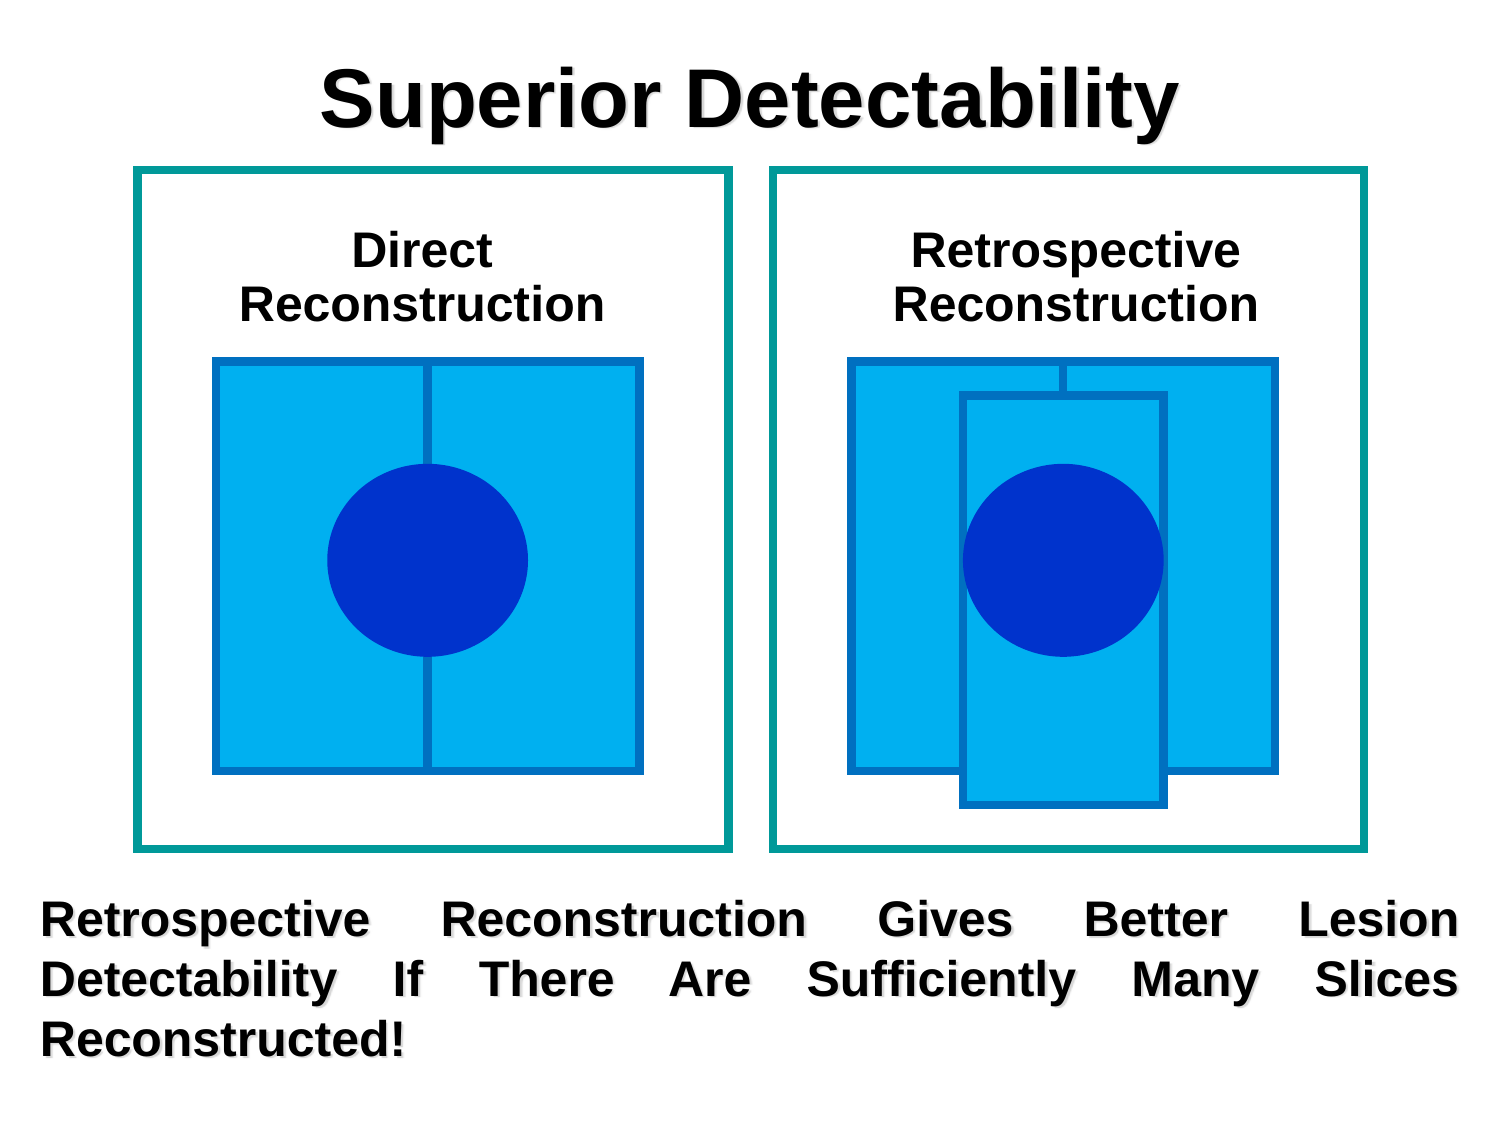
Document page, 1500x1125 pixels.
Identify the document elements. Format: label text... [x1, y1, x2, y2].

text_box [851, 361, 1063, 772]
title Superior Detectability [24, 24, 1476, 163]
text_box [962, 463, 1164, 657]
text_box [773, 170, 1365, 834]
text_box Direct Reconstruction [223, 216, 621, 340]
text_box Retrospective Reconstruction [877, 216, 1275, 340]
text_box [327, 463, 529, 657]
text_box [427, 361, 640, 772]
text_box Retrospective Reconstruction Gives Better Lesion Detectability If There Are Sufficiently Many Slices Reconstructed! [24, 834, 1475, 1118]
text_box [137, 170, 729, 834]
text_box [962, 395, 1164, 557]
text_box [962, 564, 1164, 806]
text_box [215, 361, 427, 772]
text_box [1063, 361, 1276, 772]
